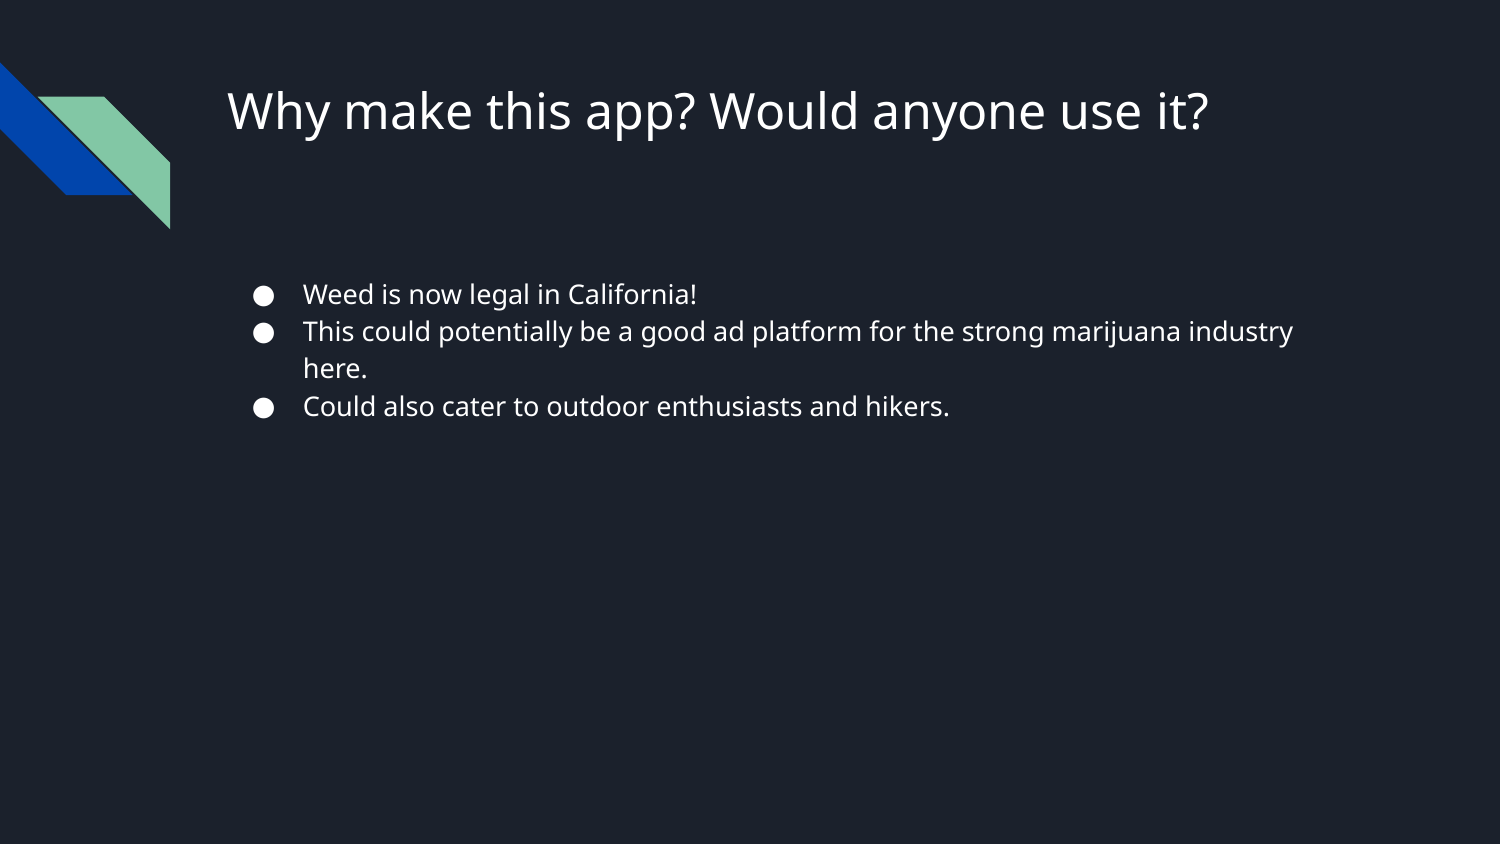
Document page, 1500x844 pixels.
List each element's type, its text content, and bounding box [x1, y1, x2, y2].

title Why make this app? Would anyone use it? [212, 64, 1368, 215]
list Weed is now legal in California! This could potentially be a good ad platform for the strong marijuana industry here. Could also cater to outdoor enthusiasts and hikers. [212, 257, 1368, 735]
